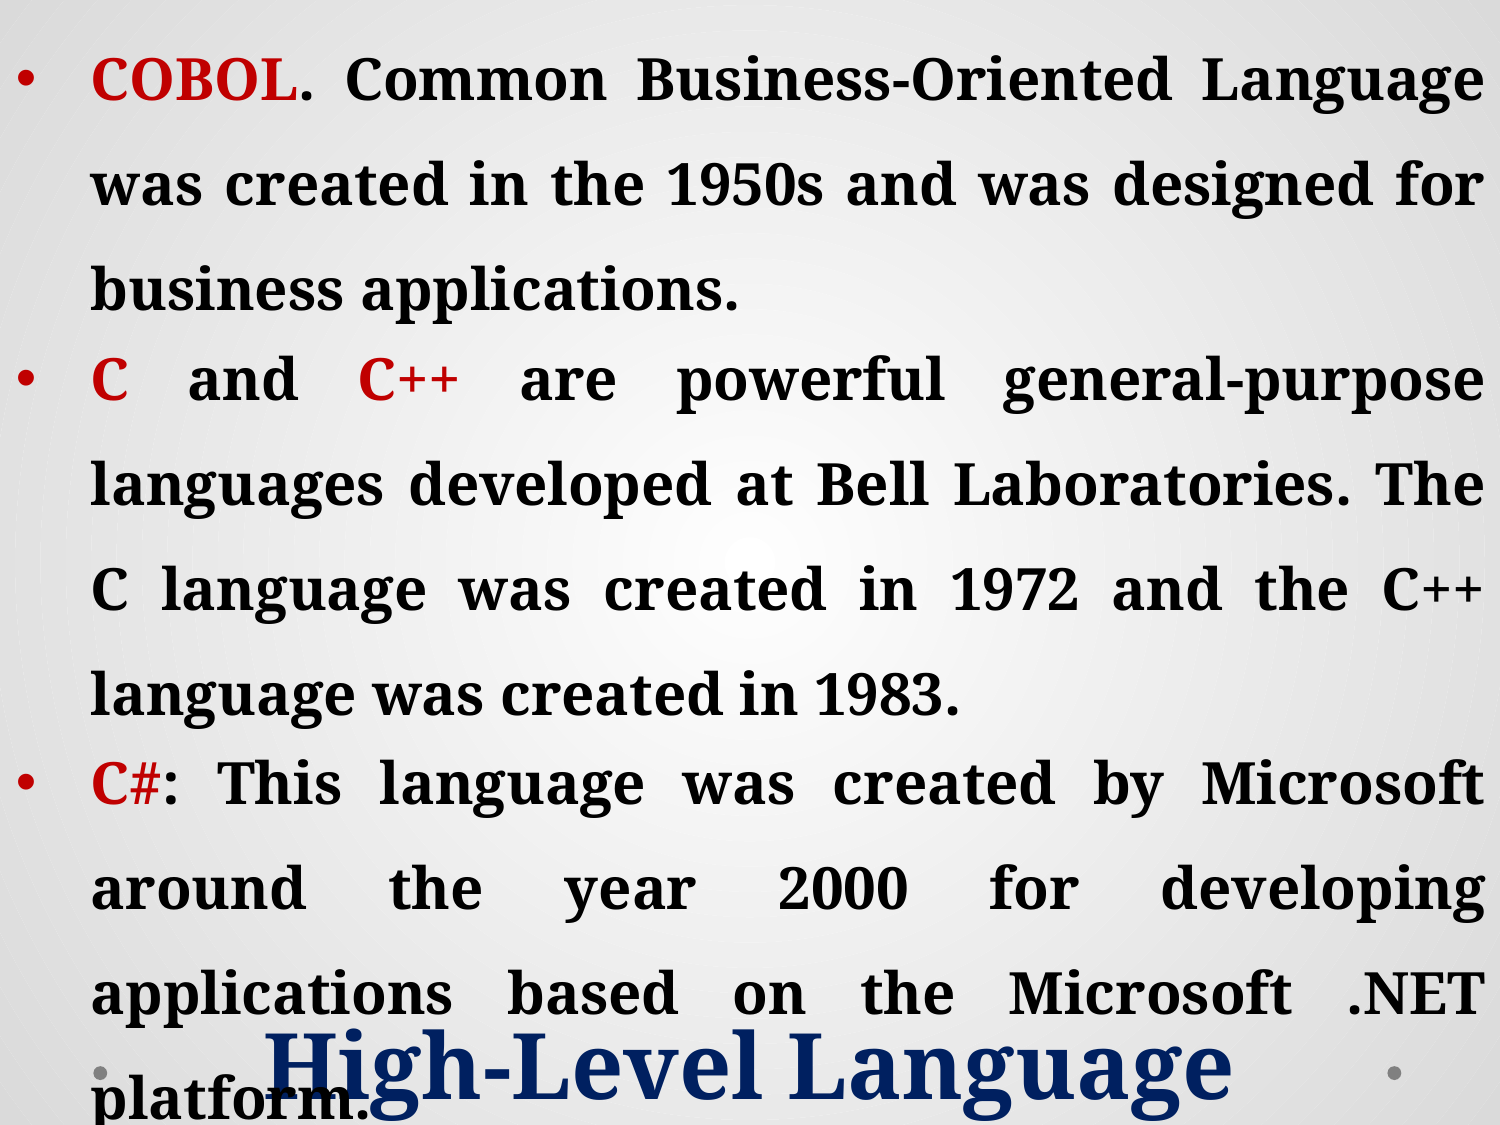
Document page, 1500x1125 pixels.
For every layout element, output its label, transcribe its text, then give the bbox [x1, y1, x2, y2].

text_box C#: This language was created by Microsoft around the year 2000 for developing applications based on the Microsoft .NET platform. [1, 704, 1500, 1125]
text_box COBOL. Common Business-Oriented Language was created in the 1950s and was designed for business applications. [1, 0, 1500, 330]
